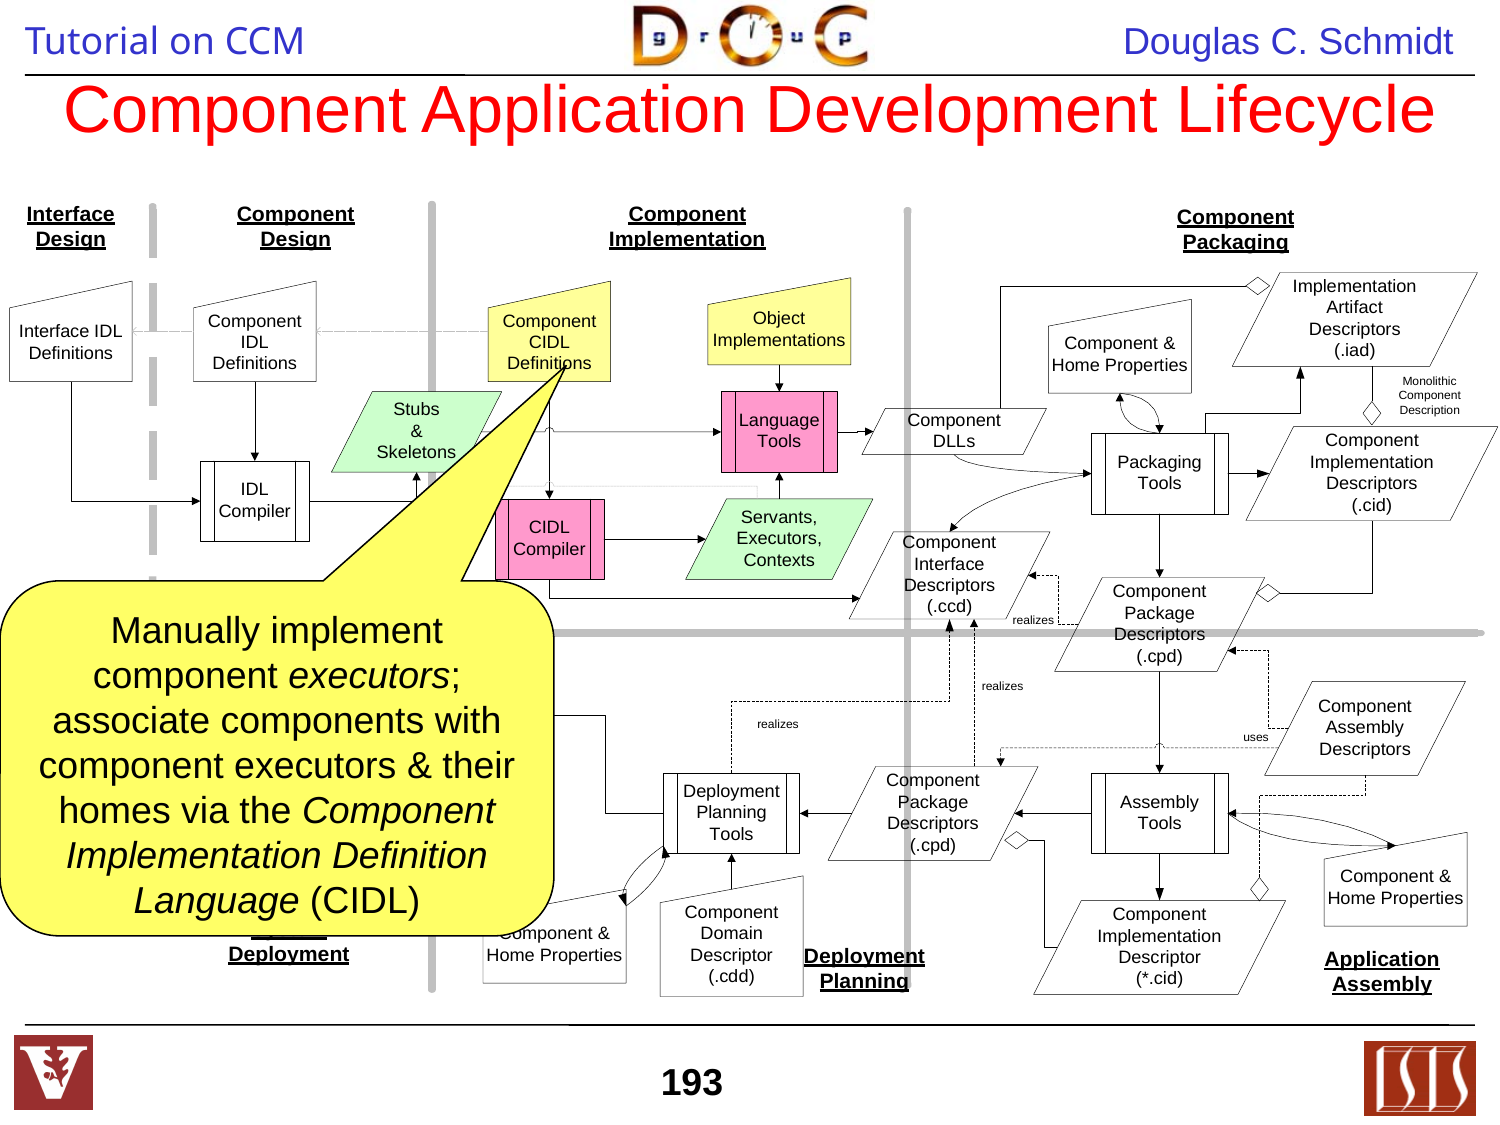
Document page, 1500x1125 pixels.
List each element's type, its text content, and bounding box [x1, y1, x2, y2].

picture [14, 1035, 93, 1110]
title Component Application Development Lifecycle [0, 74, 1500, 138]
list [0, 190, 1500, 1010]
picture [624, 0, 875, 71]
picture [1364, 1041, 1476, 1116]
